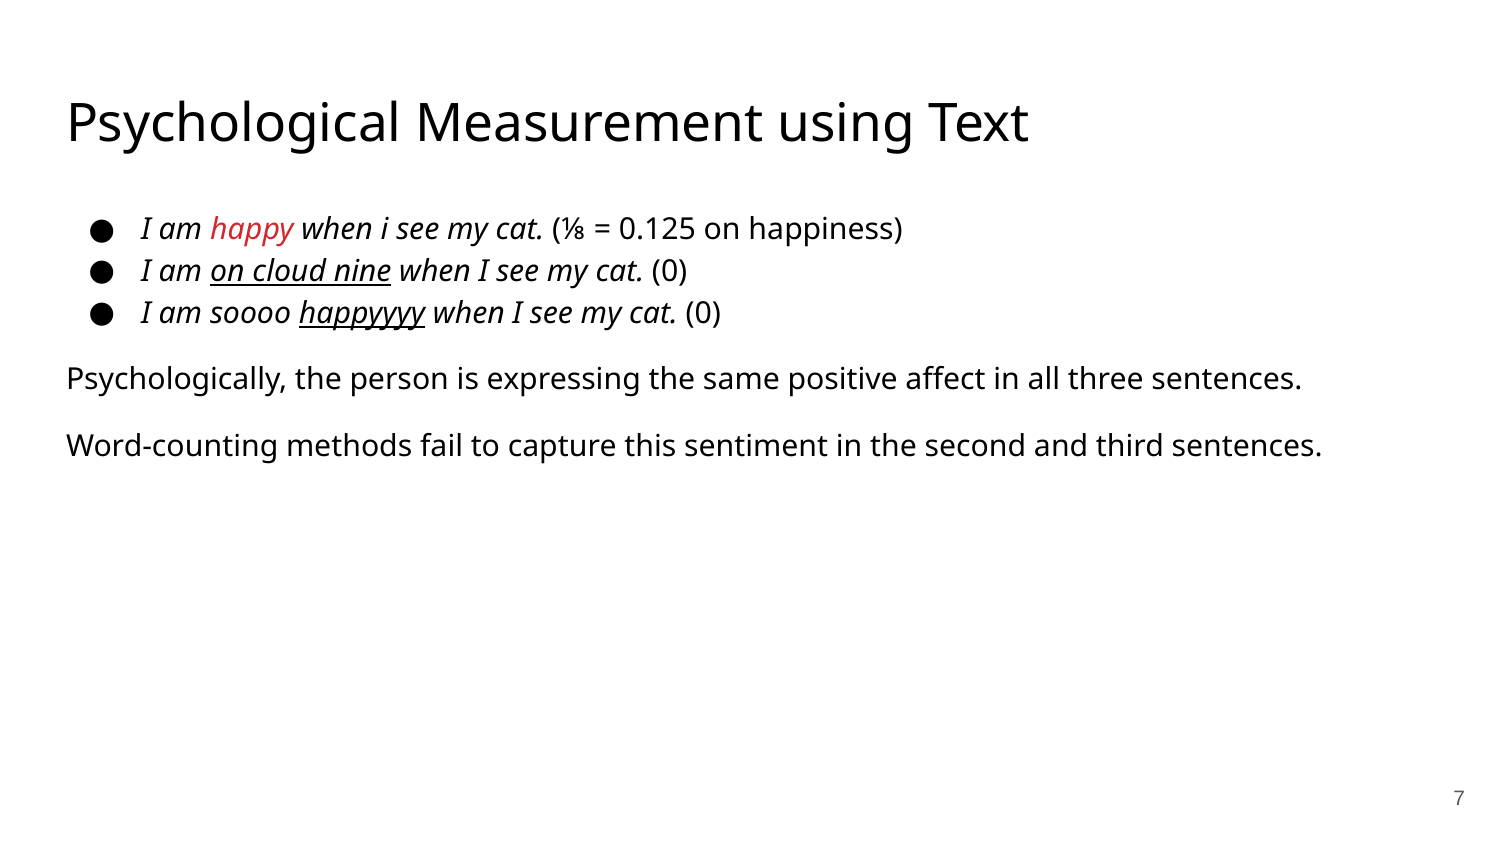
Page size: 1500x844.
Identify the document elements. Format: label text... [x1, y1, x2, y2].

title Psychological Measurement using Text [51, 72, 1449, 167]
slide_number ‹#› [1389, 764, 1480, 830]
list I am happy when i see my cat. (⅛ = 0.125 on happiness) I am on cloud nine when I see my cat. (0) I am soooo happyyyy when I see my cat. (0) Psychologically, the person is expressing the same positive affect in all three sentences. Word-counting methods fail to capture this sentiment in the second and third sentences. [51, 189, 1449, 750]
